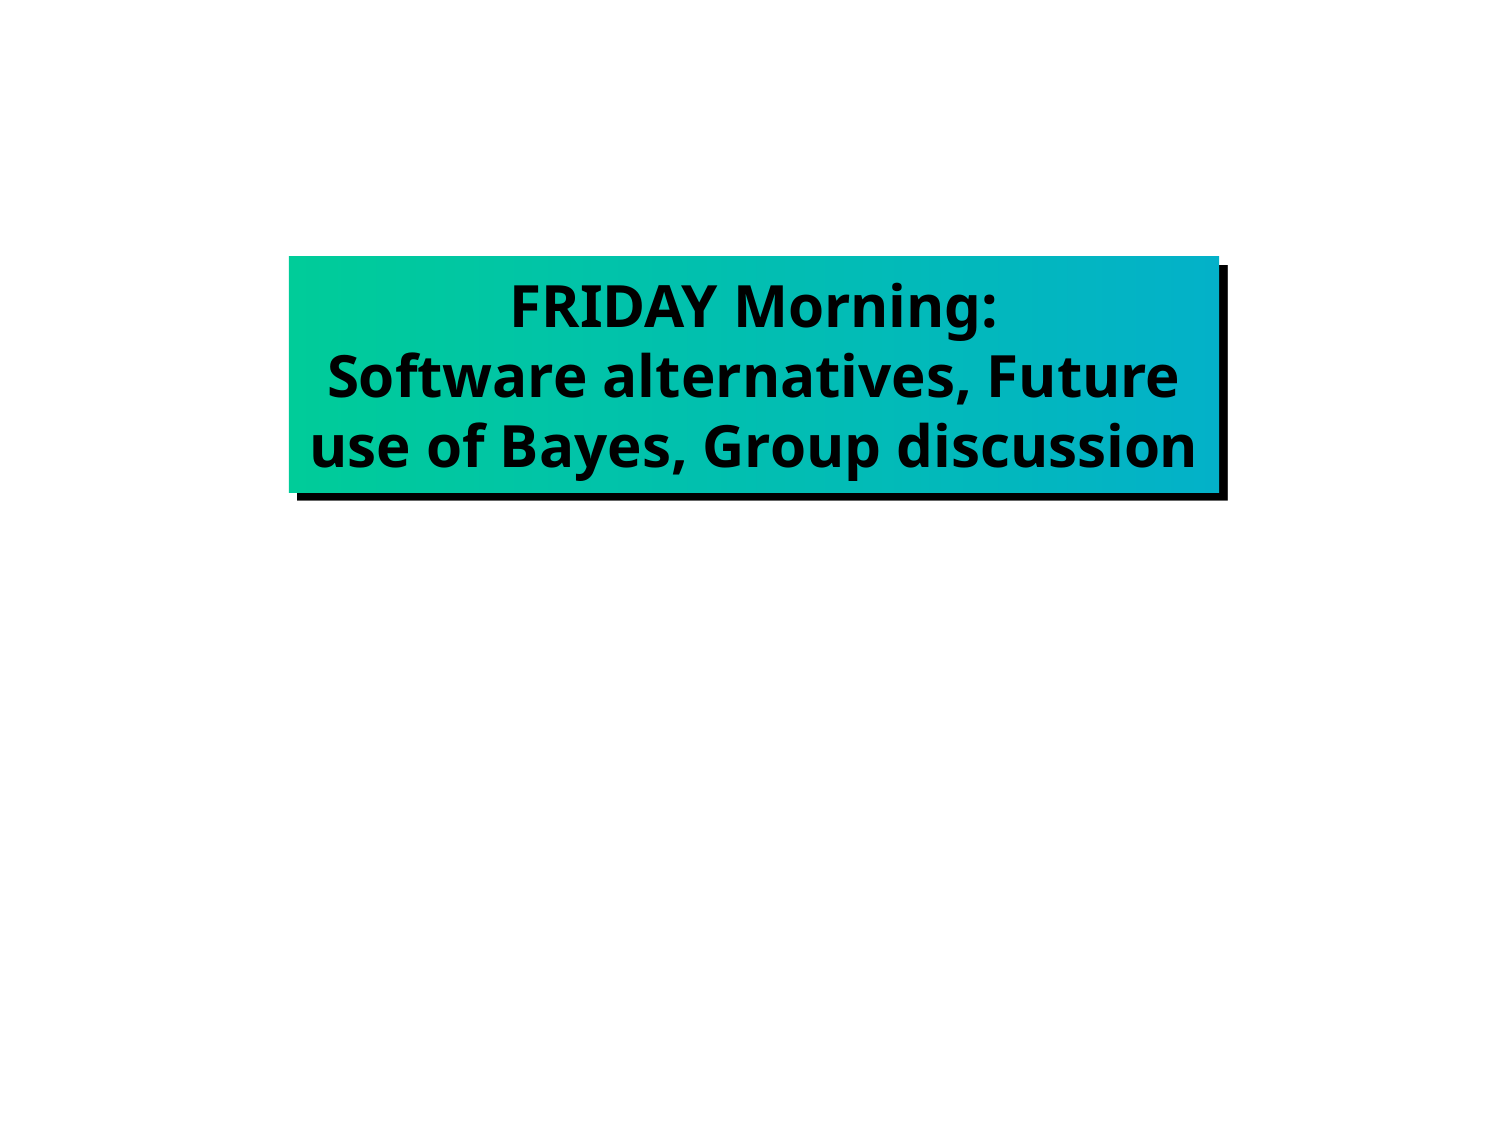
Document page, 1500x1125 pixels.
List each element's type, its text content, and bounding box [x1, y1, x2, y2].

title FRIDAY Morning: Software alternatives, Future use of Bayes, Group discussion [288, 256, 1220, 493]
